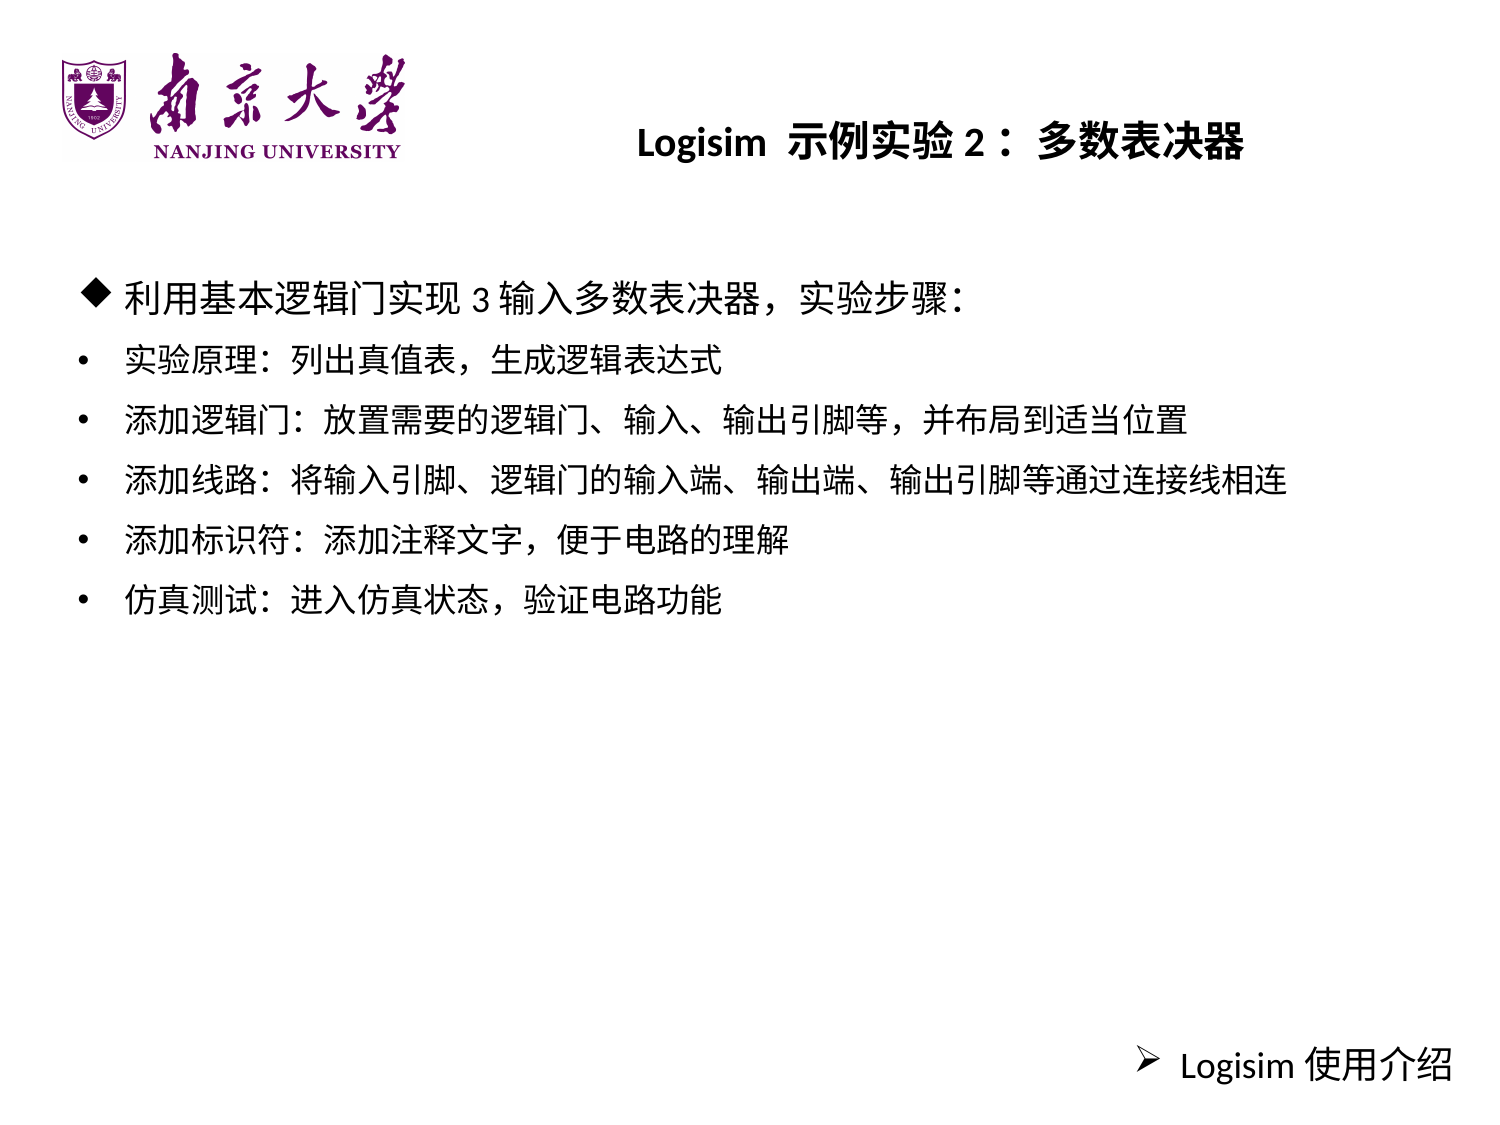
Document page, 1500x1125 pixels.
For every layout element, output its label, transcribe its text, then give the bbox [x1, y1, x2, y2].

text_box Logisim使用介绍 [1118, 1011, 1469, 1094]
picture [62, 53, 405, 162]
text_box 利用基本逻辑门实现3输入多数表决器，实验步骤： 实验原理：列出真值表，生成逻辑表达式 添加逻辑门：放置需要的逻辑门、输入、输出引脚等，并布局到适当位置 添加线路：将输入引脚、逻辑门的输入端、输出端、输出引脚等通过连接线相连 添加标识符：添加注释文字，便于电路的理解 仿真测试：进入仿真状态，验证电路功能 [62, 244, 1452, 627]
text_box Logisim 示例实验2：多数表决器 [622, 107, 1290, 173]
